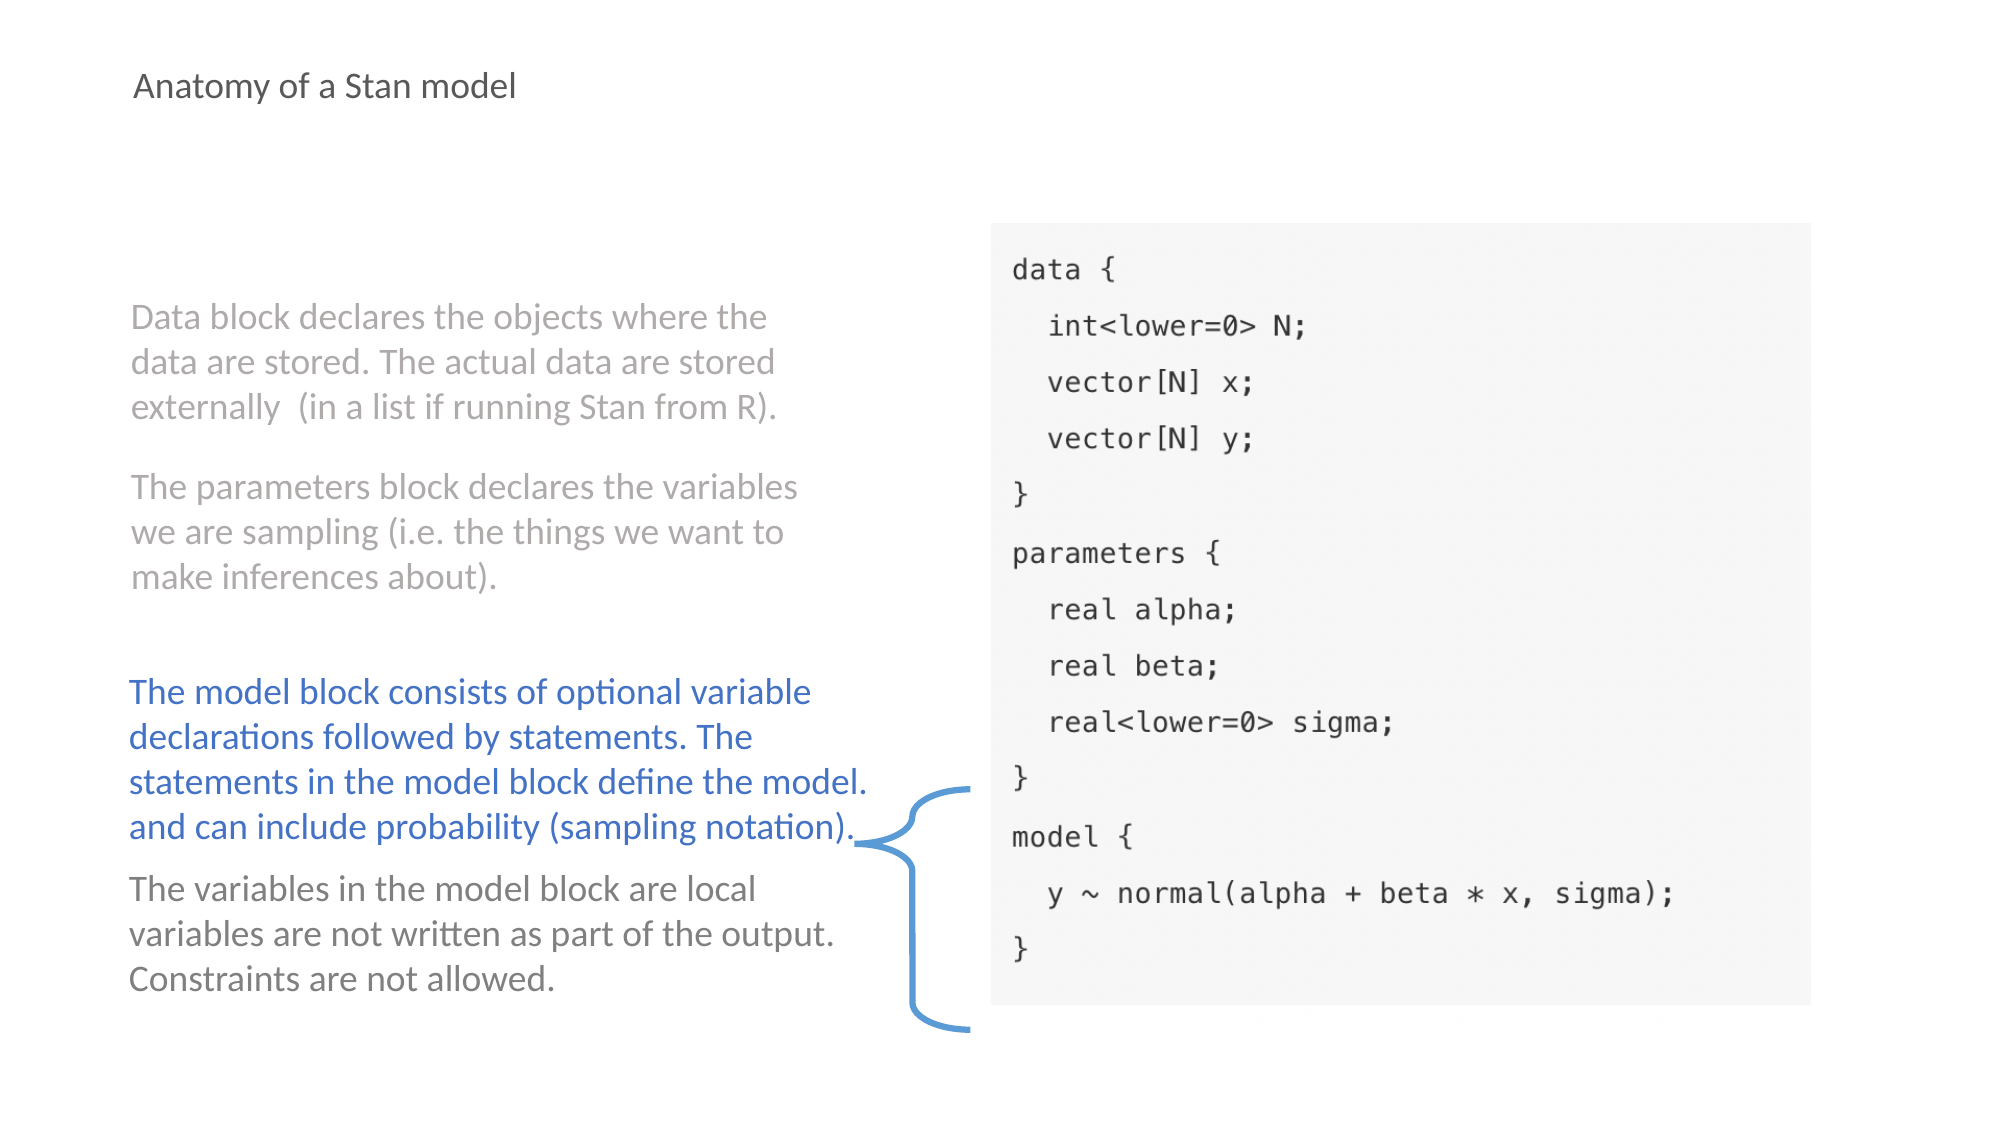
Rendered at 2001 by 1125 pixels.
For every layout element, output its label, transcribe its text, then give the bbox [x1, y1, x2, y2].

text_box [897, 788, 971, 1031]
text_box The model block consists of optional variable declarations followed by statements. The statements in the model block define the model. and can include probability (sampling notation). [114, 659, 897, 855]
picture [991, 223, 1811, 1024]
text_box Data block declares the objects where the data are stored. The actual data are stored externally (in a list if running Stan from R). [116, 284, 855, 435]
text_box The variables in the model block are local variables are not written as part of the output. Constraints are not allowed. [114, 856, 897, 1007]
text_box The parameters block declares the variables we are sampling (i.e. the things we want to make inferences about). [116, 454, 855, 605]
text_box Anatomy of a Stan model [118, 53, 533, 114]
